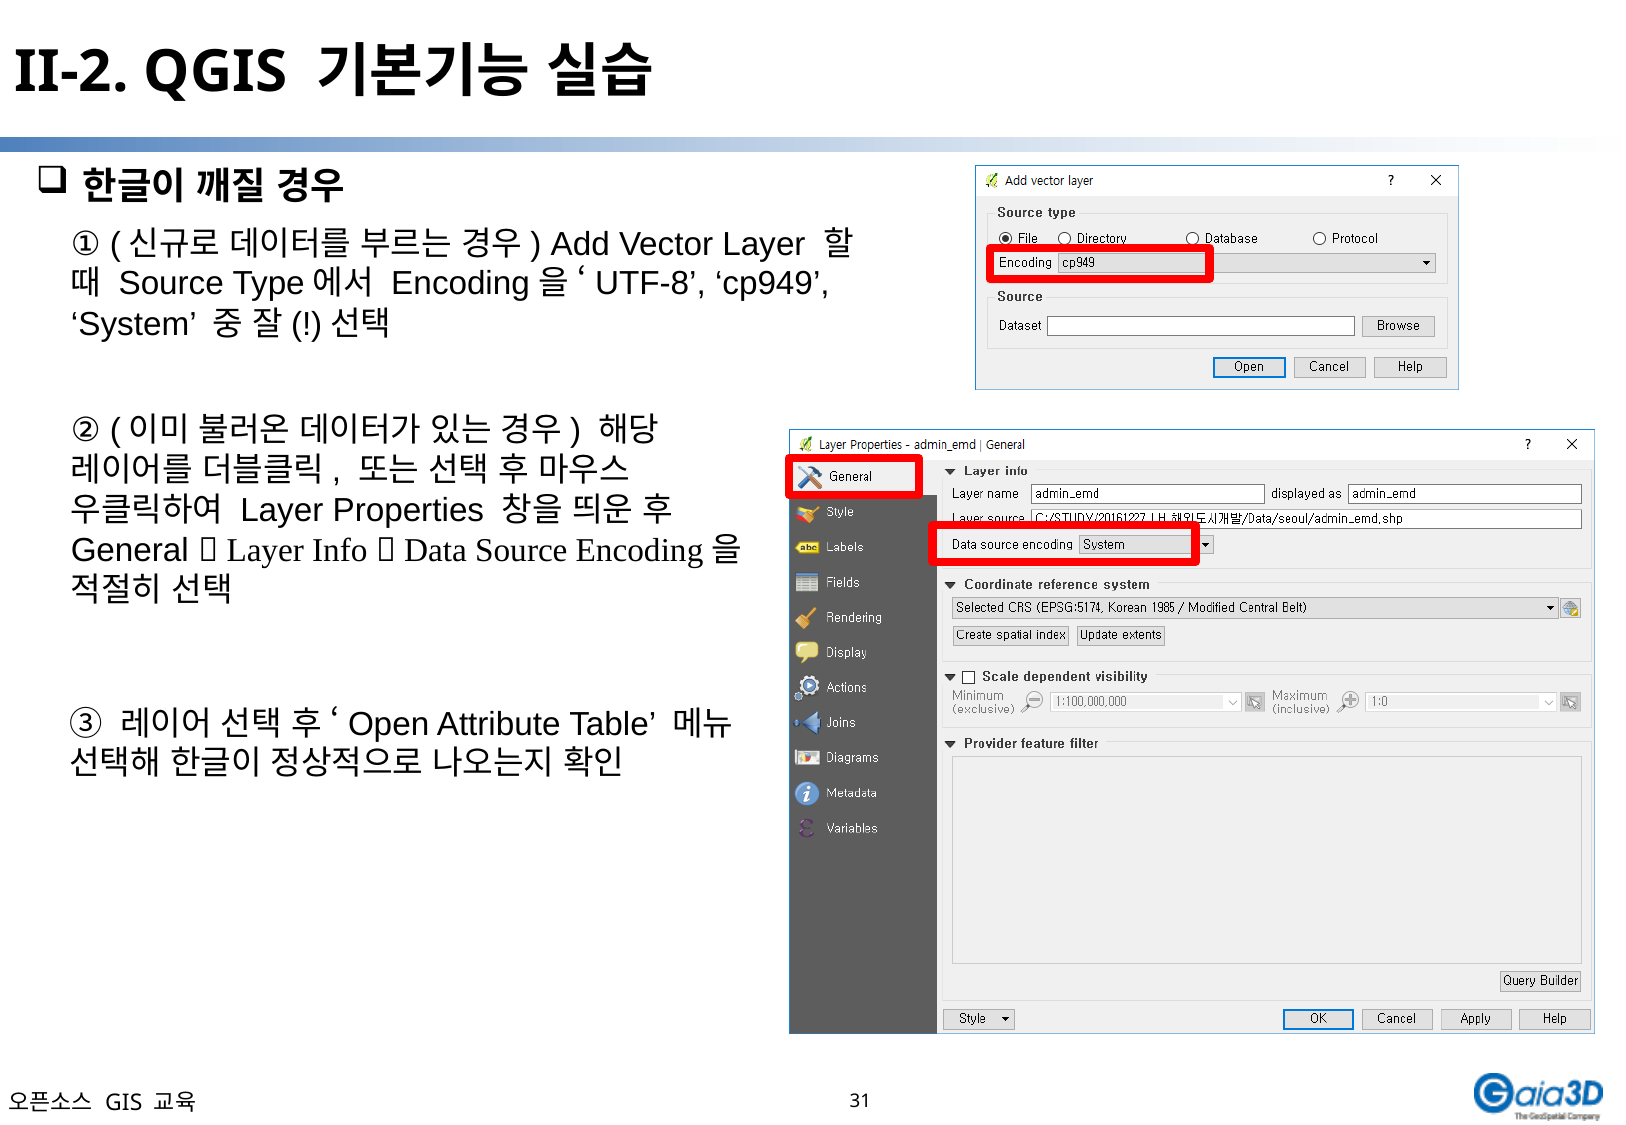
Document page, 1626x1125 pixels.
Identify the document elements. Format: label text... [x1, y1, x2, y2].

text_box ② (이미 불러온 데이터가 있는 경우) 해당 레이어를 더블클릭, 또는 선택 후 마우스 우클릭하여 Layer Properties 창을 띄운 후 General  Layer Info  Data Source Encoding을 적절히 선택 [62, 408, 774, 608]
text_box ① (신규로 데이터를 부르는 경우) Add Vector Layer 할 때 Source Type에서 Encoding을 ‘UTF-8’, ‘cp949’, ‘System’ 중 잘(!)선택 [62, 221, 888, 342]
text_box ③ 레이어 선택 후 ‘Open Attribute Table’ 메뉴 선택해 한글이 정상적으로 나오는지 확인 [61, 701, 773, 782]
picture [1474, 1073, 1603, 1121]
picture [974, 165, 1459, 391]
text_box 한글이 깨질 경우 [21, 154, 1510, 215]
slide_number 31 [670, 1086, 1050, 1118]
title II-2. QGIS 기본기능 실습 [0, 0, 1581, 138]
picture [788, 429, 1596, 1035]
